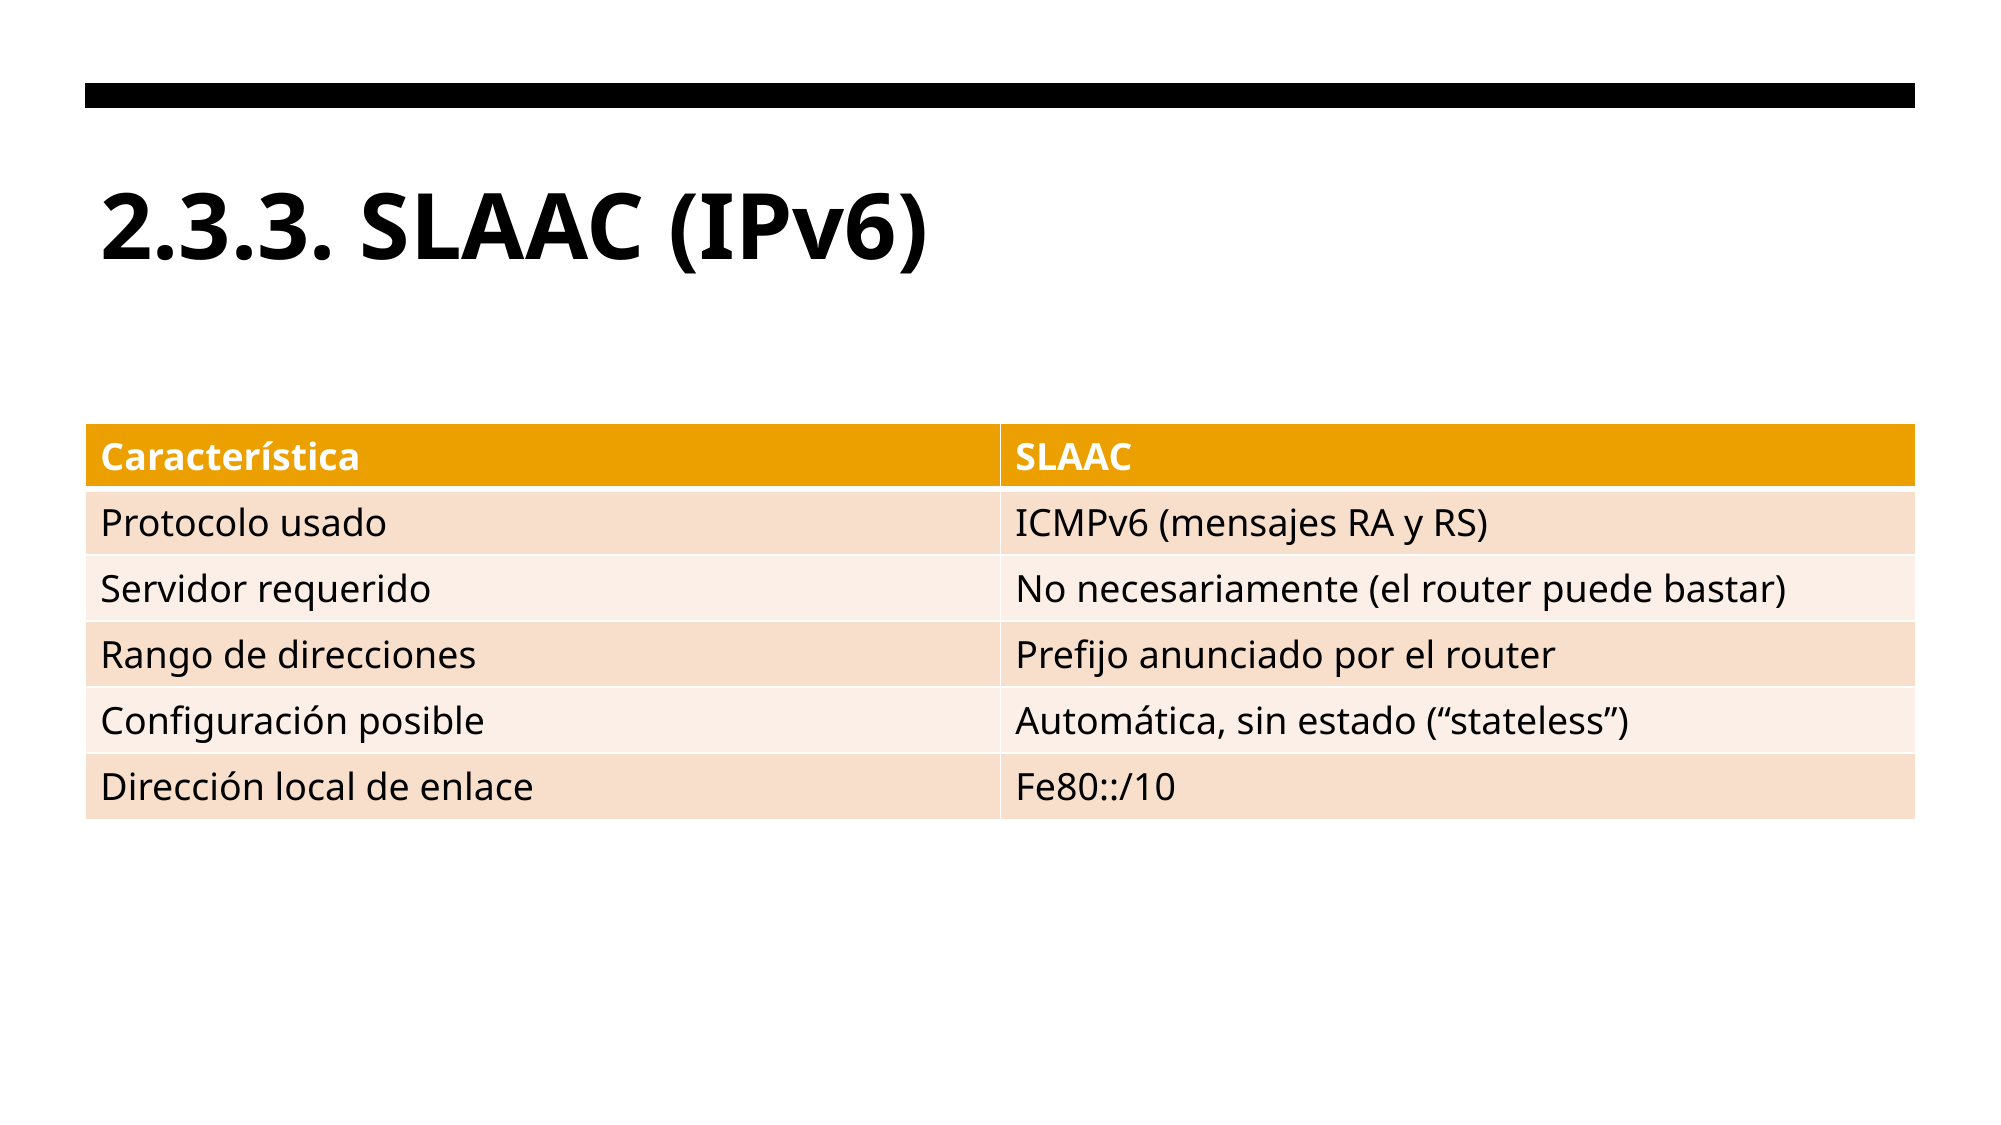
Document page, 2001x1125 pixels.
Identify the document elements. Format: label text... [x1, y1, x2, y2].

table_cell Dirección local de enlace [86, 754, 1000, 819]
table_cell Prefijo anunciado por el router [1001, 622, 1915, 686]
table_cell Configuración posible [86, 688, 1000, 752]
table_cell Rango de direcciones [86, 622, 1000, 686]
table_cell Automática, sin estado (“stateless”) [1001, 688, 1915, 752]
table_header Característica [86, 424, 1000, 486]
table_cell Servidor requerido [86, 556, 1000, 620]
table_cell No necesariamente (el router puede bastar) [1001, 556, 1915, 620]
table_cell Protocolo usado [86, 492, 1000, 554]
table_cell Fe80::/10 [1001, 754, 1915, 819]
table_cell ICMPv6 (mensajes RA y RS) [1001, 492, 1915, 554]
title 2.3.3. SLAAC (IPv6) [85, 160, 1916, 401]
table_header SLAAC [1001, 424, 1915, 486]
